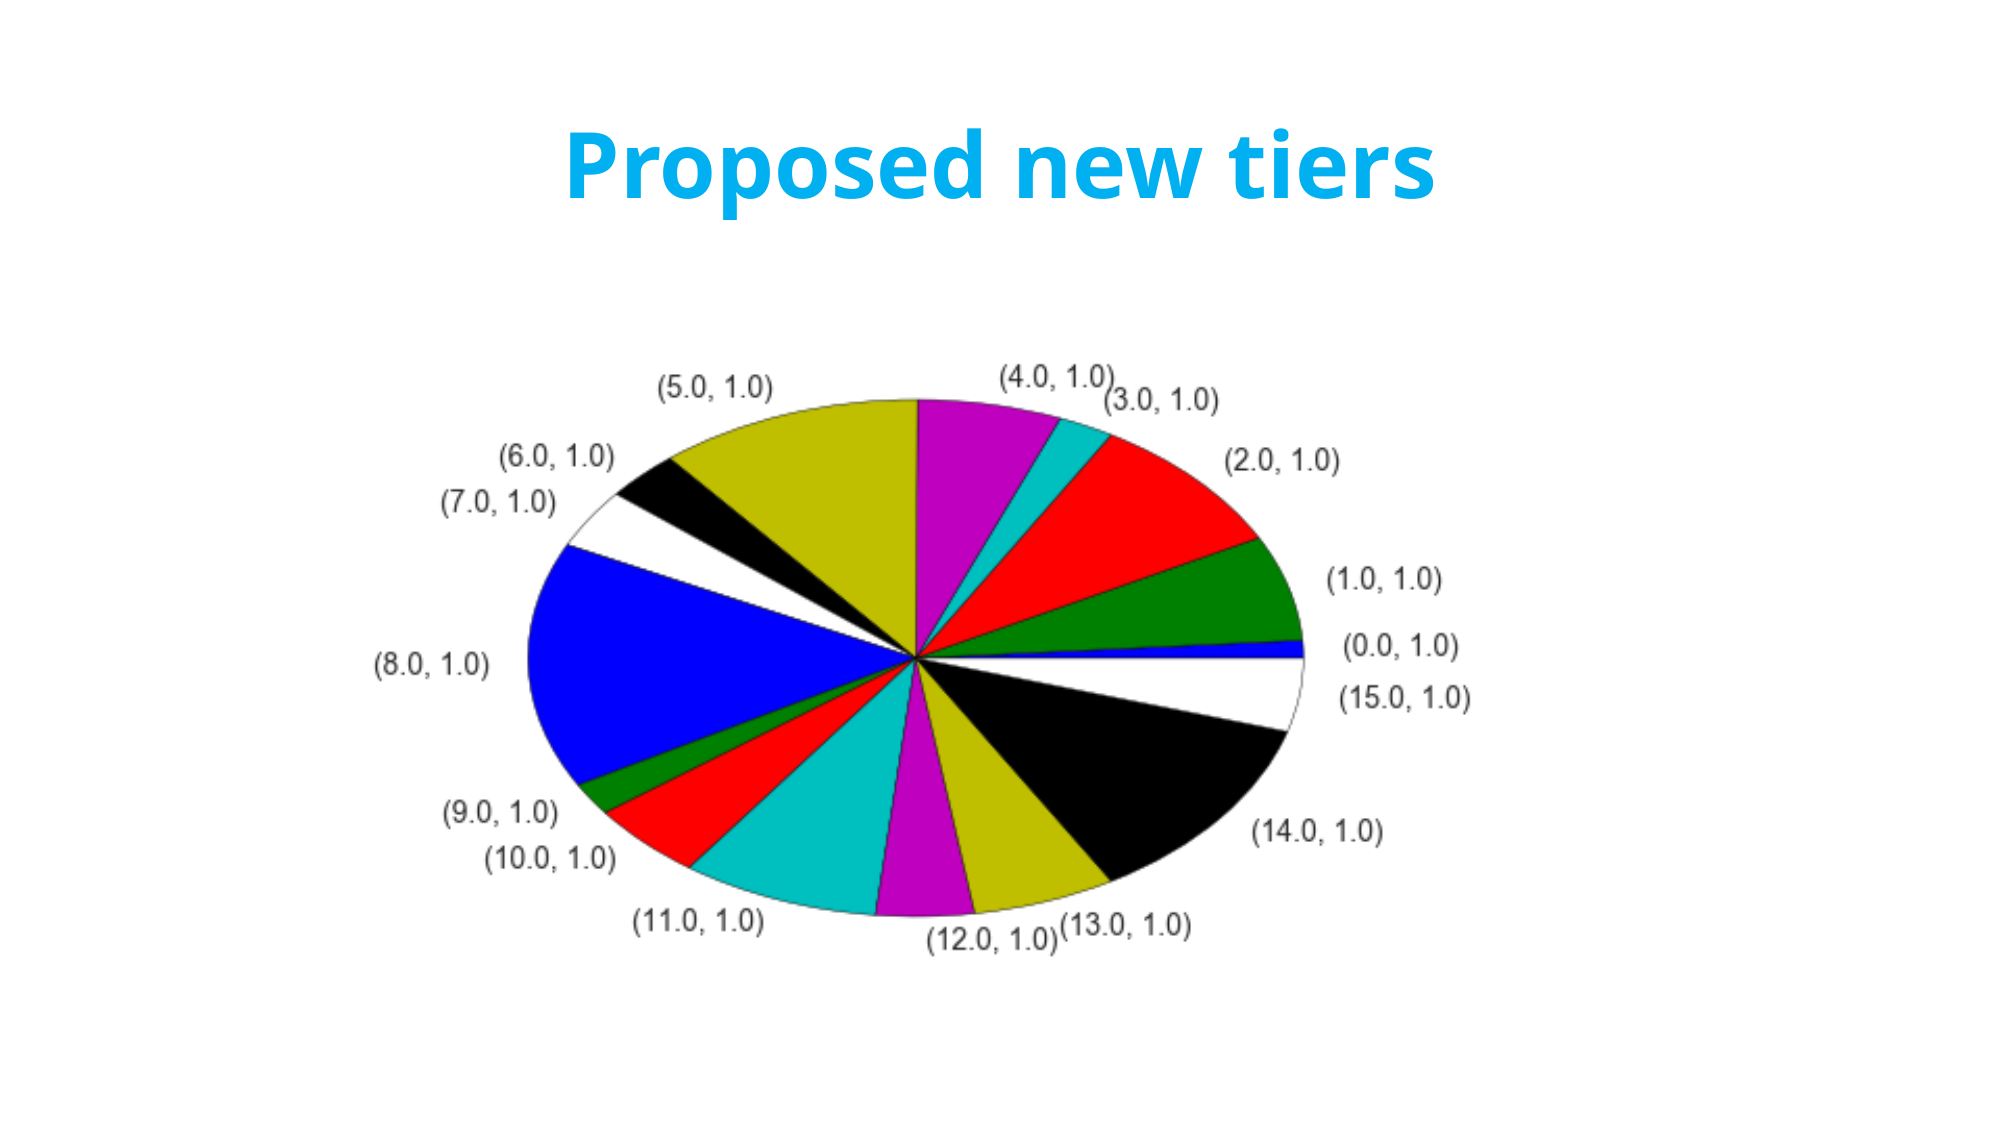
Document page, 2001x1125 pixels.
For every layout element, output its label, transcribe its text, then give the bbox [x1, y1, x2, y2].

title Proposed new tiers [137, 59, 1863, 278]
picture [330, 321, 1587, 990]
